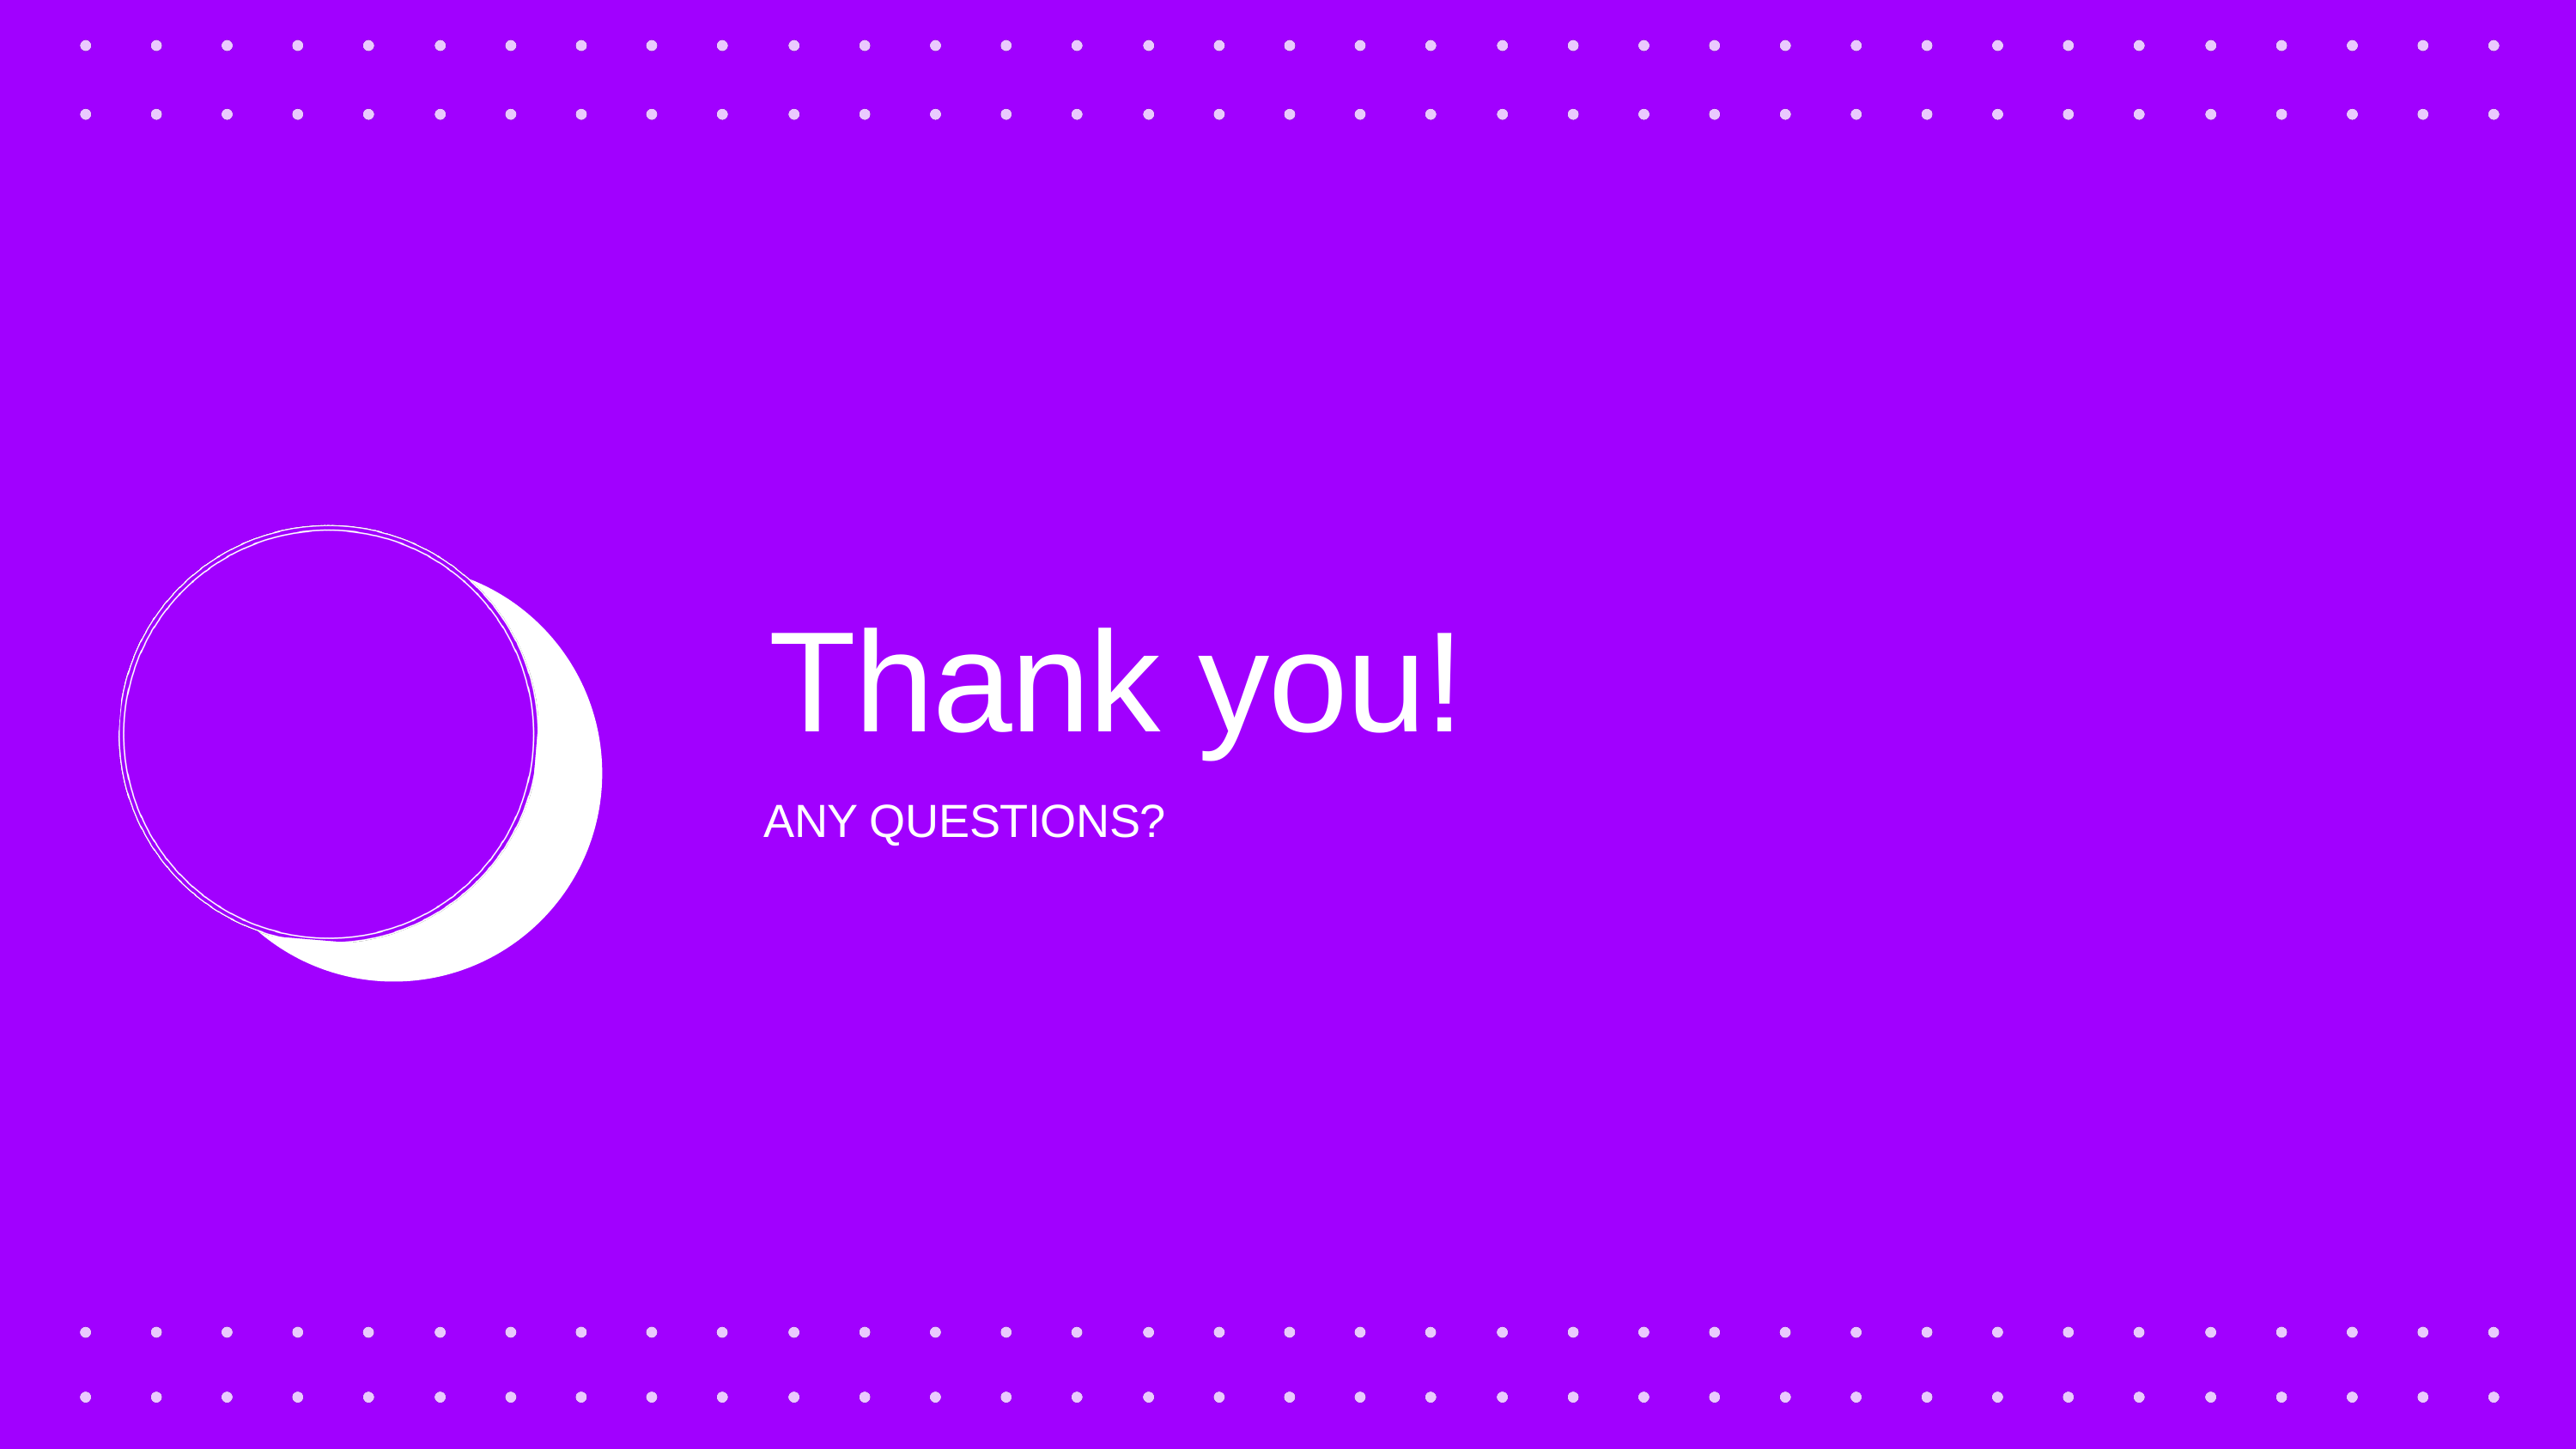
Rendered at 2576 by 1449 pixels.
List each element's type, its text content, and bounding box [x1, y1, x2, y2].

text_box Thank you! [657, 588, 1465, 761]
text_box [102, 506, 603, 982]
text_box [72, 0, 2504, 124]
text_box ANY QUESTIONS? [763, 781, 1522, 847]
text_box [72, 1322, 2504, 1449]
